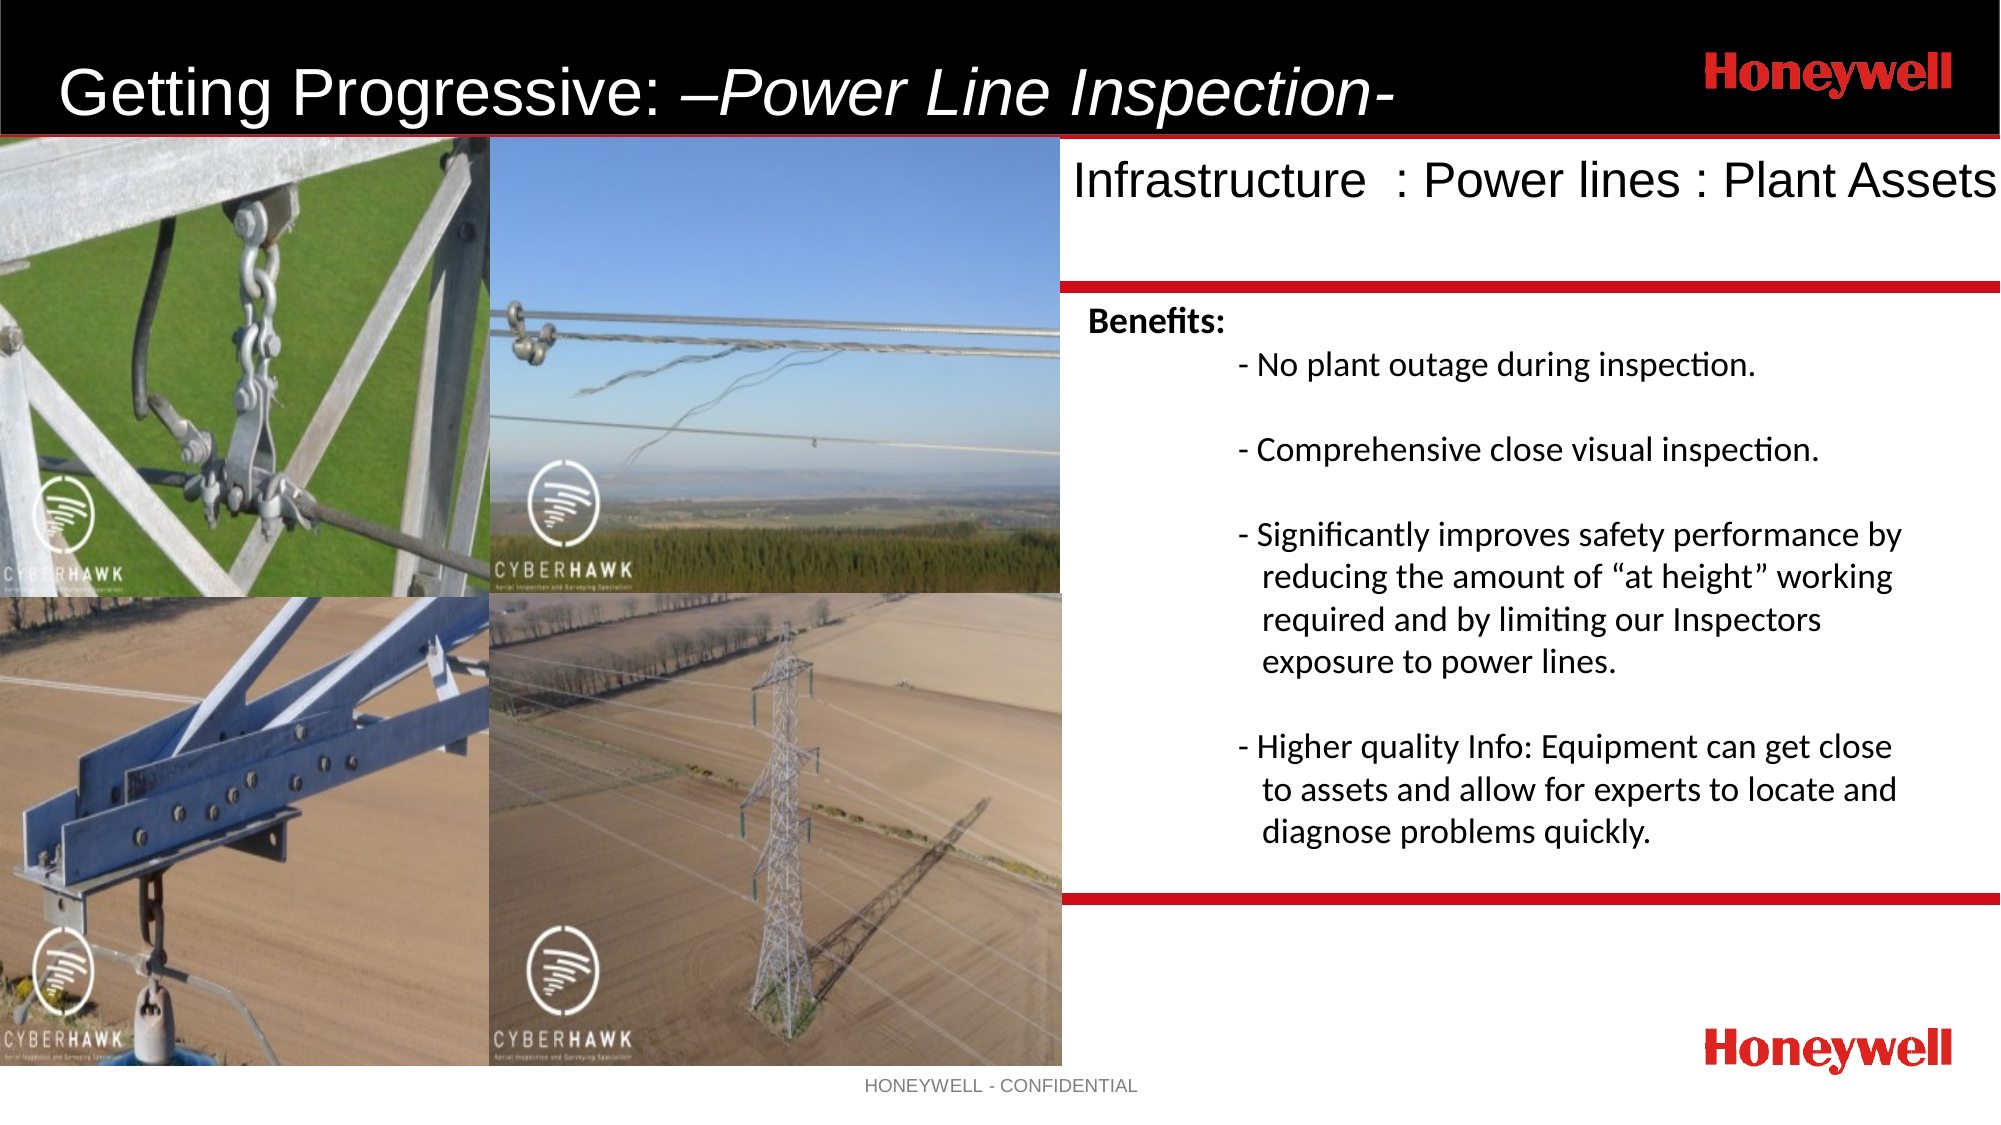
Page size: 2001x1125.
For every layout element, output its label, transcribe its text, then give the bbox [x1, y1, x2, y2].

text_box Benefits: - No plant outage during inspection. - Comprehensive close visual inspection. - Significantly improves safety performance by reducing the amount of “at height” working required and by limiting our Inspectors exposure to power lines. - Higher quality Info: Equipment can get close to assets and allow for experts to locate and diagnose problems quickly. [1073, 288, 1929, 859]
text_box [1725, 1028, 1737, 1044]
title Getting Progressive: –Power Line Inspection- [58, 49, 1942, 130]
text_box [1941, 1028, 1952, 1065]
text_box [1705, 1028, 1717, 1044]
text_box [1705, 1048, 1717, 1065]
text_box Infrastructure : Power lines : Plant Assets [1063, 140, 2000, 215]
picture [0, 0, 2000, 135]
text_box [1739, 1028, 1938, 1075]
text_box [1725, 1048, 1737, 1065]
footer HONEYWELL - CONFIDENTIAL [862, 1073, 1140, 1125]
picture [0, 137, 1062, 1066]
